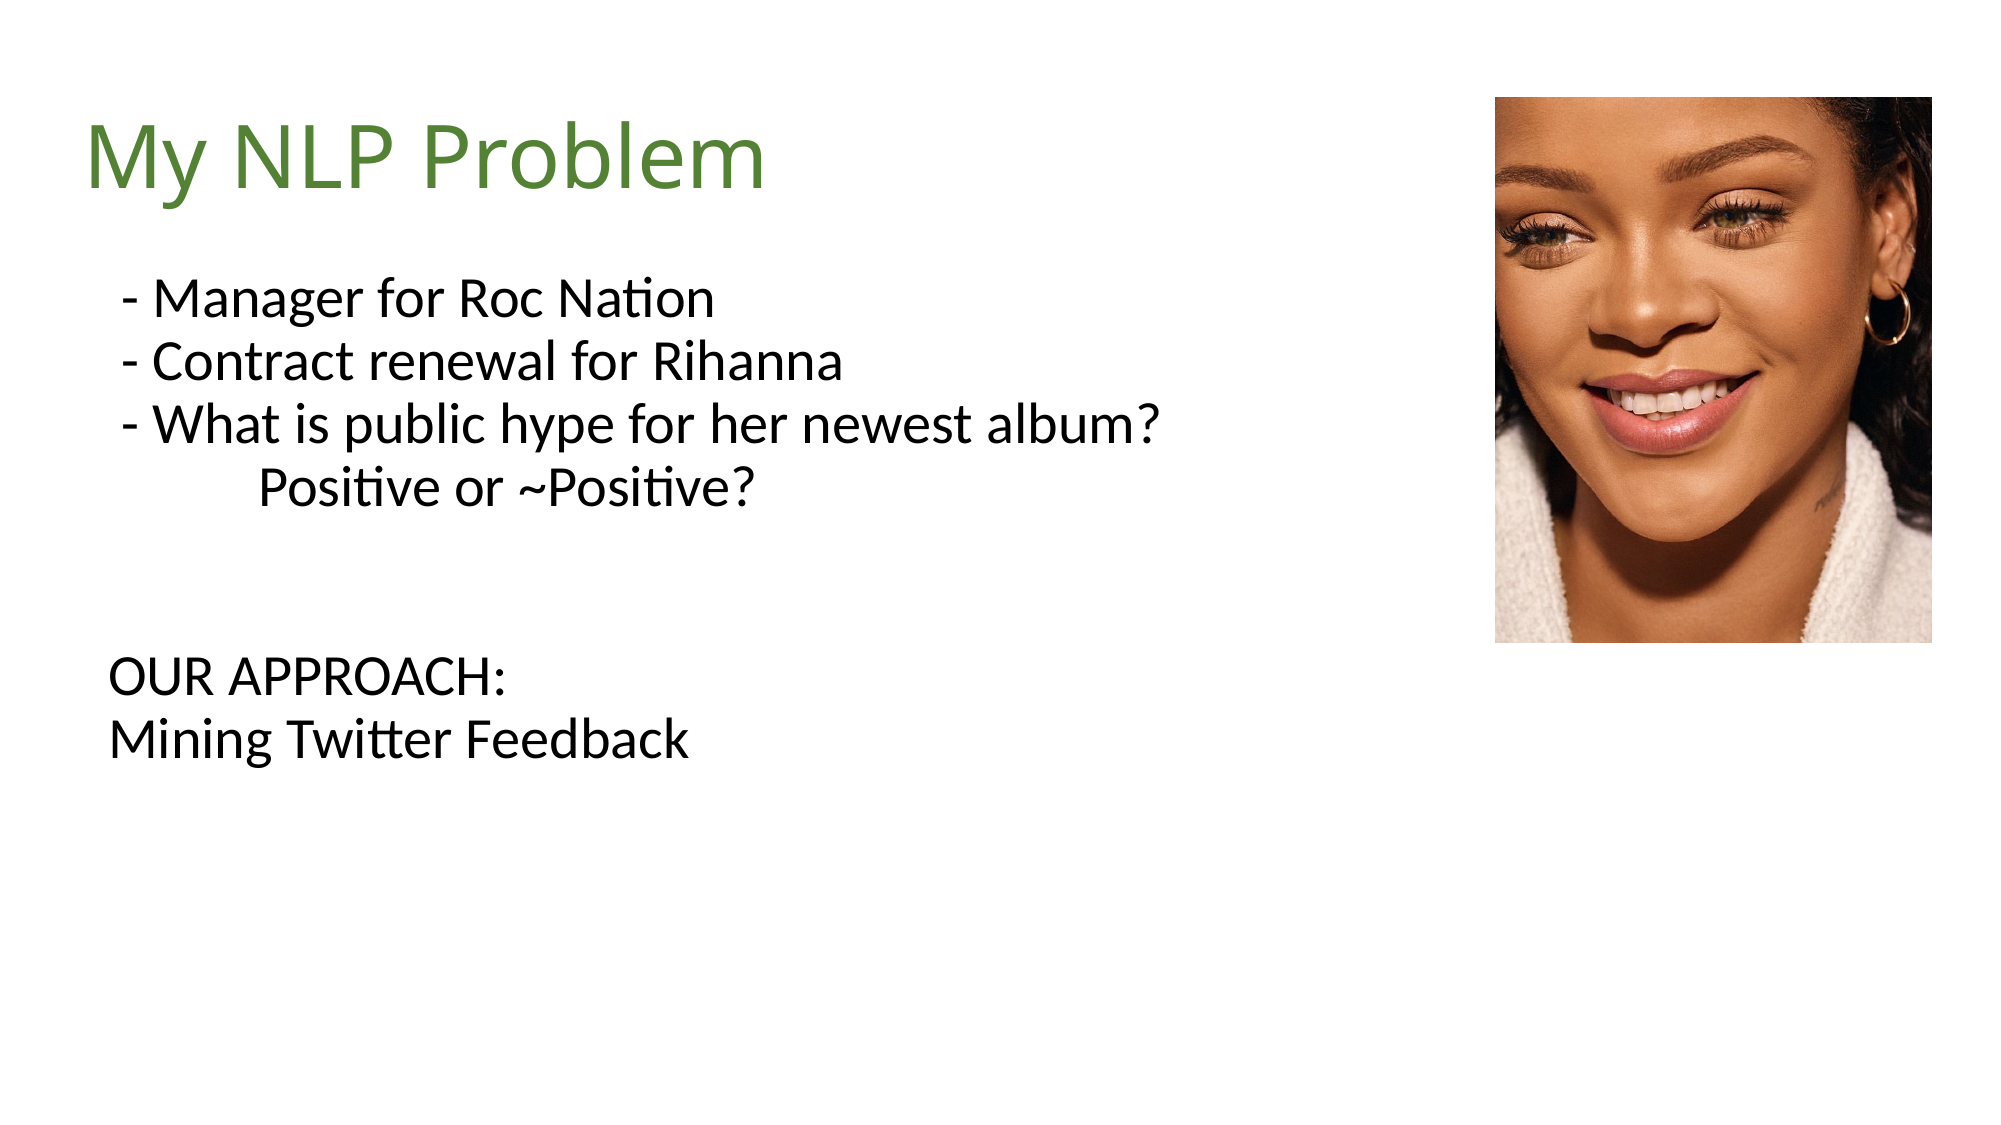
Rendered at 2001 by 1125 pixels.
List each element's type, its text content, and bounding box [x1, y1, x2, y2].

picture [1495, 97, 1932, 644]
title My NLP Problem [68, 97, 1495, 223]
list - Manager for Roc Nation - Contract renewal for Rihanna - What is public hype for her newest album? Positive or ~Positive? OUR APPROACH: Mining Twitter Feedback [68, 252, 1932, 1000]
